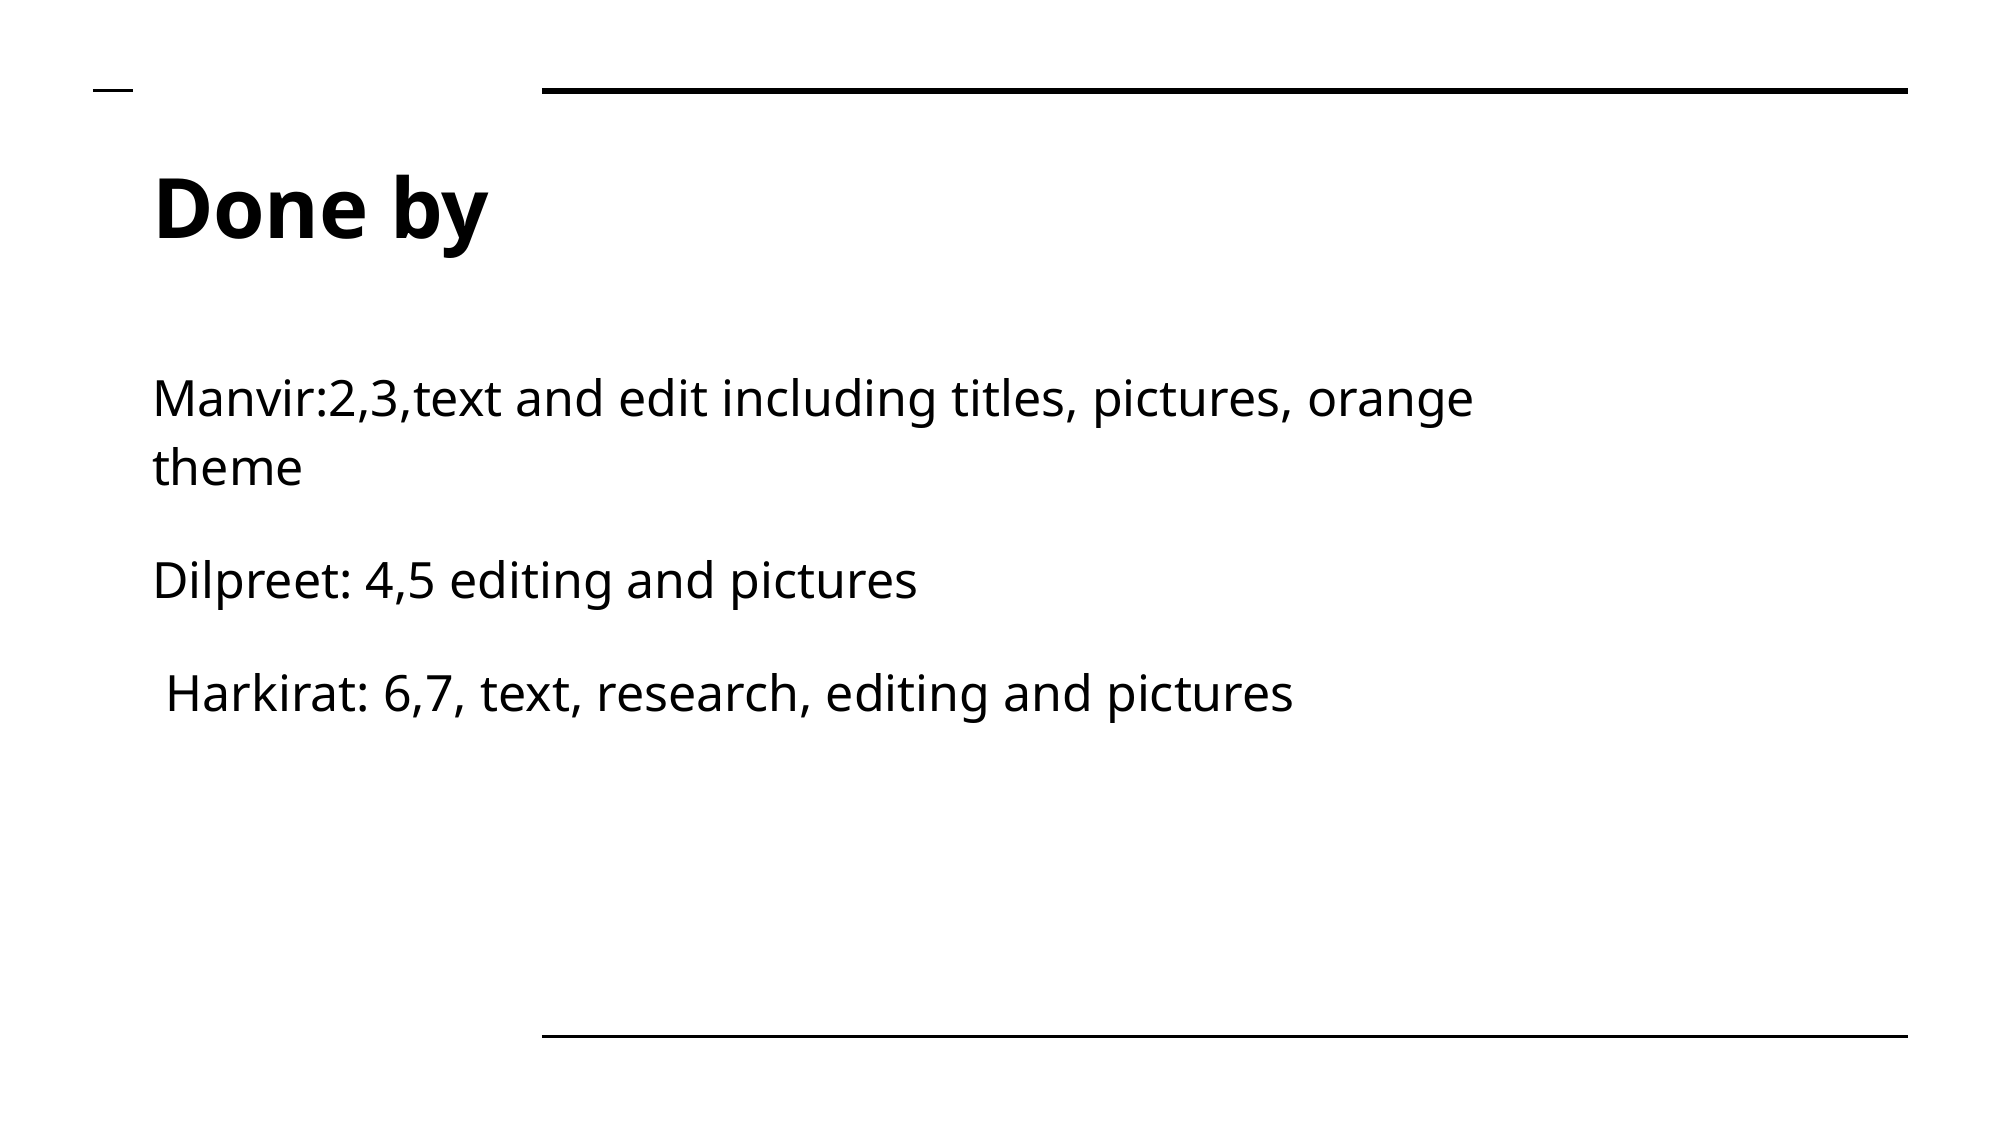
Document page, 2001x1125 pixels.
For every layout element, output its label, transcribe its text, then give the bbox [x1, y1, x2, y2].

title Done by [132, 135, 1515, 275]
list Manvir:2,3,text and edit including titles, pictures, orange theme Dilpreet: 4,5 editing and pictures ,Harkirat: 6,7, text, research, editing and pictures [132, 337, 1515, 995]
